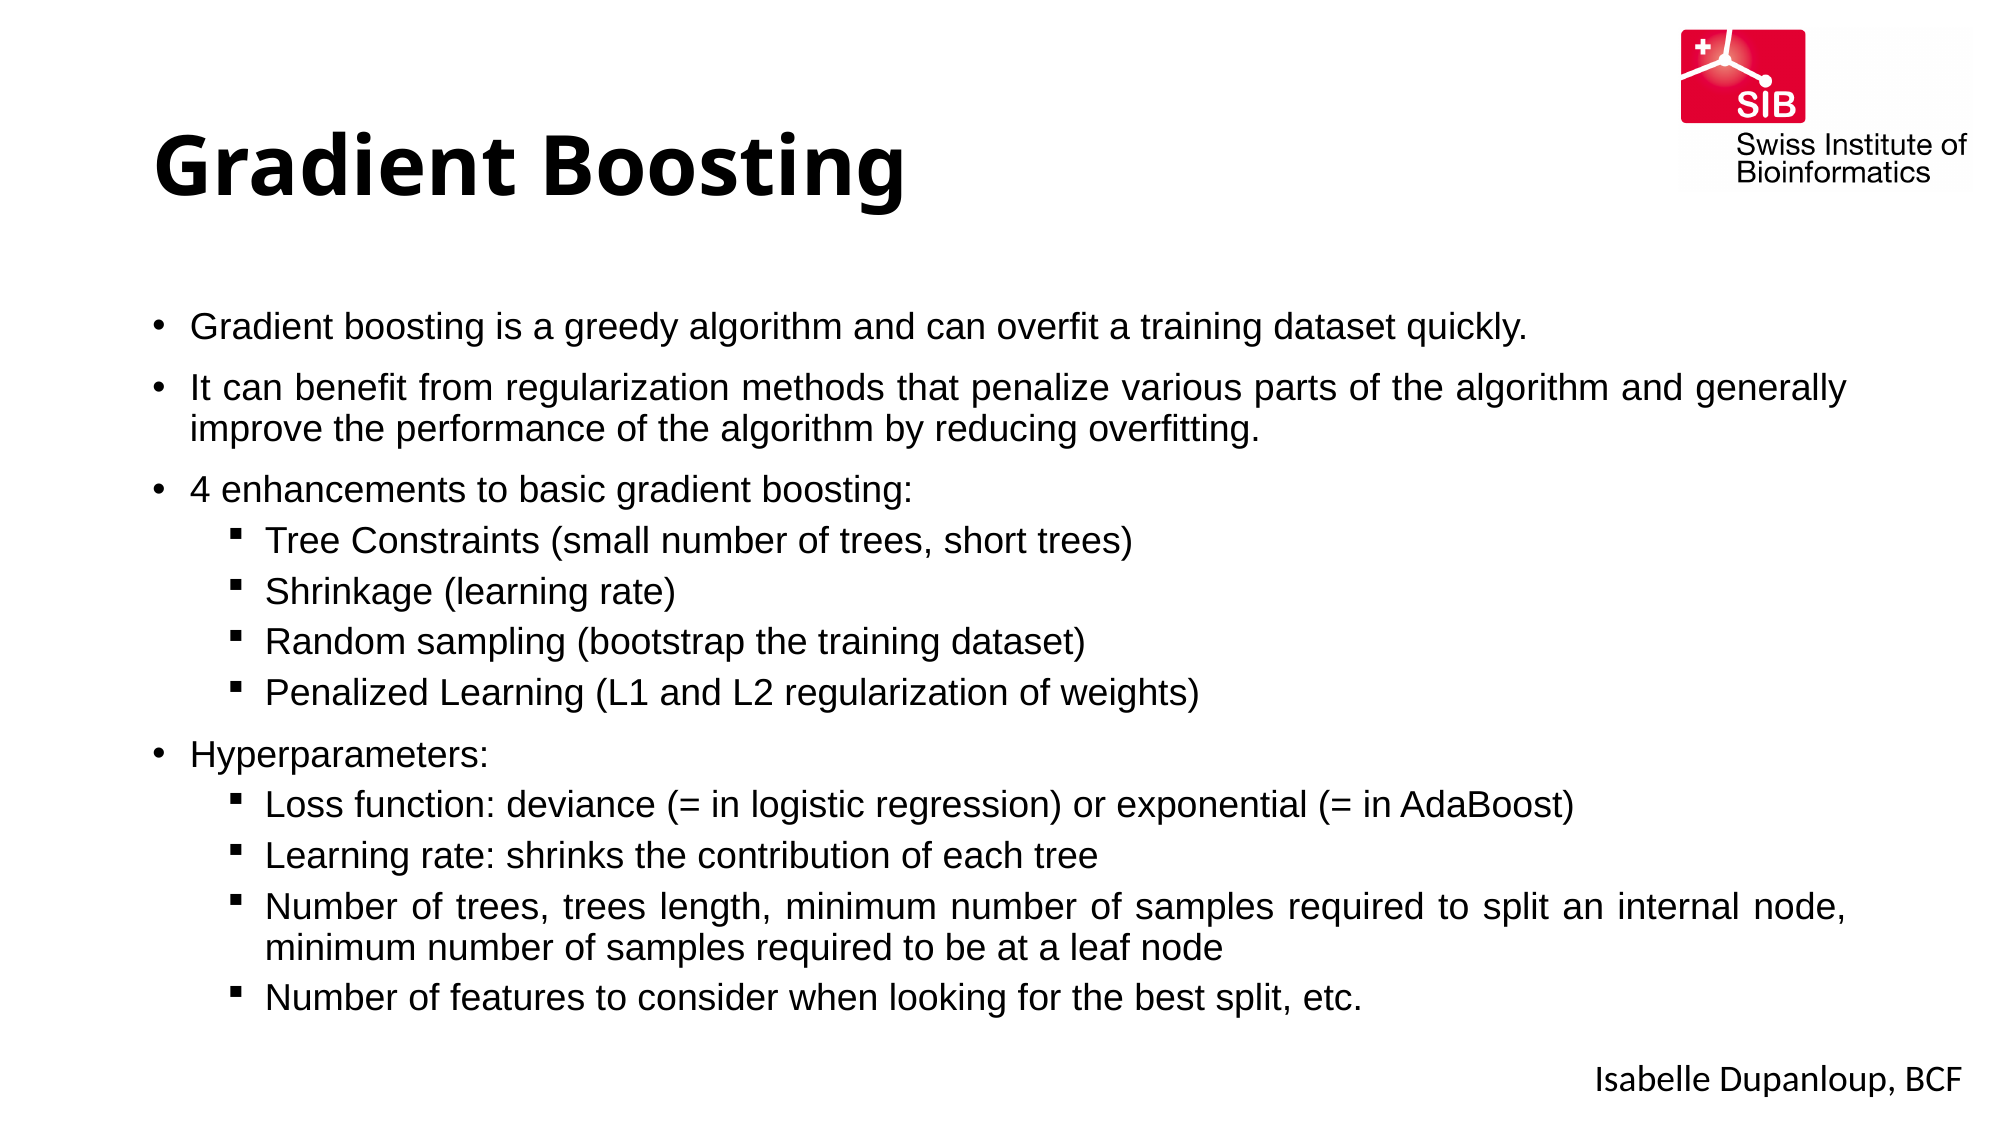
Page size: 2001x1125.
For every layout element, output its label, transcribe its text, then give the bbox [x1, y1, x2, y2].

list Gradient boosting is a greedy algorithm and can overfit a training dataset quickly. It can benefit from regularization methods that penalize various parts of the algorithm and generally improve the performance of the algorithm by reducing overfitting. 4 enhancements to basic gradient boosting: Tree Constraints (small number of trees, short trees) Shrinkage (learning rate) Random sampling (bootstrap the training dataset) Penalized Learning (L1 and L2 regularization of weights) Hyperparameters: Loss function: deviance (= in logistic regression) or exponential (= in AdaBoost) Learning rate: shrinks the contribution of each tree Number of trees, trees length, minimum number of samples required to split an internal node, minimum number of samples required to be at a leaf node Number of features to consider when looking for the best split, etc. [137, 299, 1863, 1014]
text_box Gradient Boosting [137, 59, 1863, 278]
text_box Isabelle Dupanloup, BCF [1557, 1046, 2000, 1107]
picture [1678, 27, 1973, 193]
